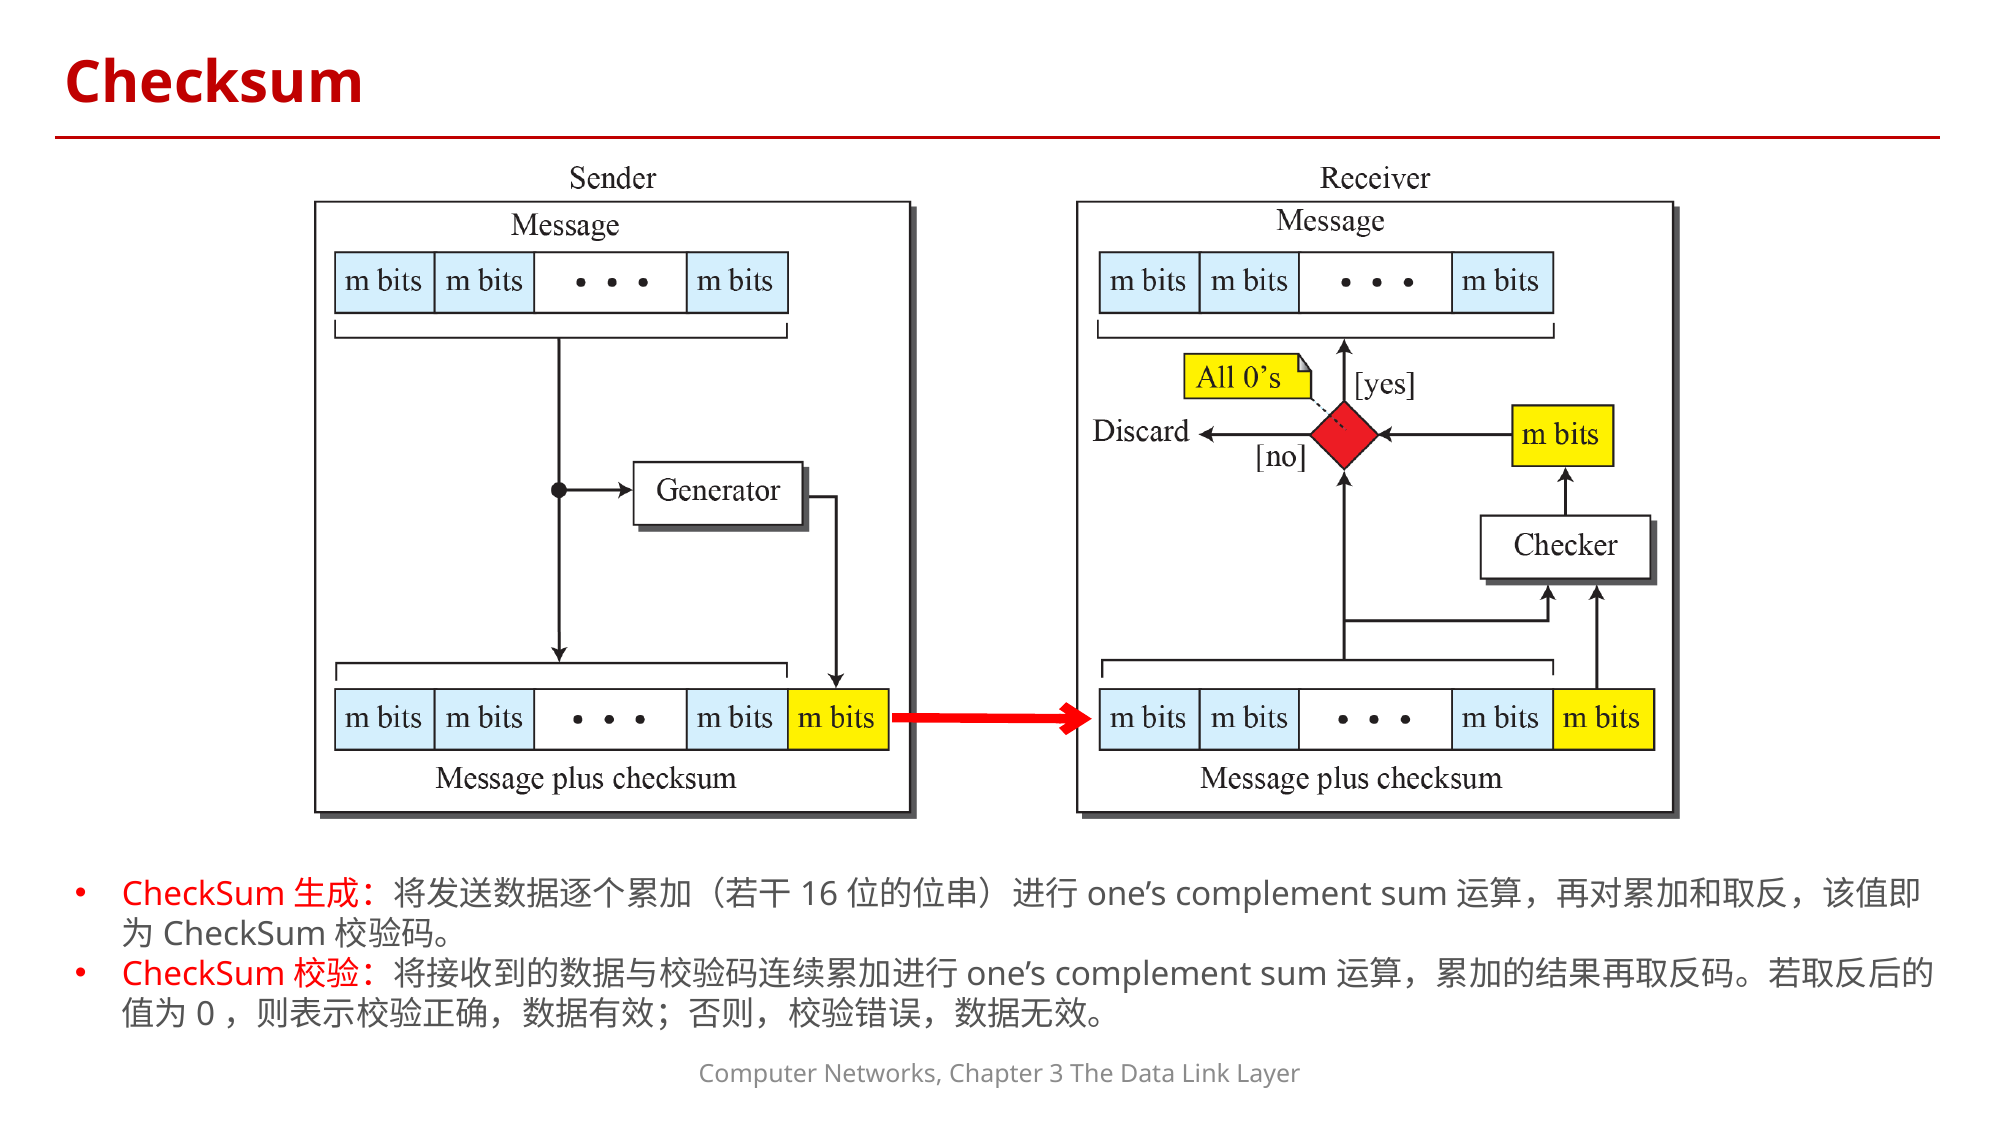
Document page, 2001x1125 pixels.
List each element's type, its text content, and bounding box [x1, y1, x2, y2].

text_box CheckSum生成：将发送数据逐个累加（若干16位的位串）进行one’s complement sum运算，再对累加和取反，该值即为CheckSum校验码。 CheckSum校验：将接收到的数据与校验码连续累加进行one’s complement sum运算，累加的结果再取反码。若取反后的值为0，则表示校验正确，数据有效；否则，校验错误，数据无效。 [60, 864, 1961, 1040]
picture [1076, 162, 1680, 819]
text_box Checksum [49, 36, 1972, 122]
picture [314, 162, 917, 819]
footer Computer Networks, Chapter 3 The Data Link Layer [662, 1042, 1338, 1103]
